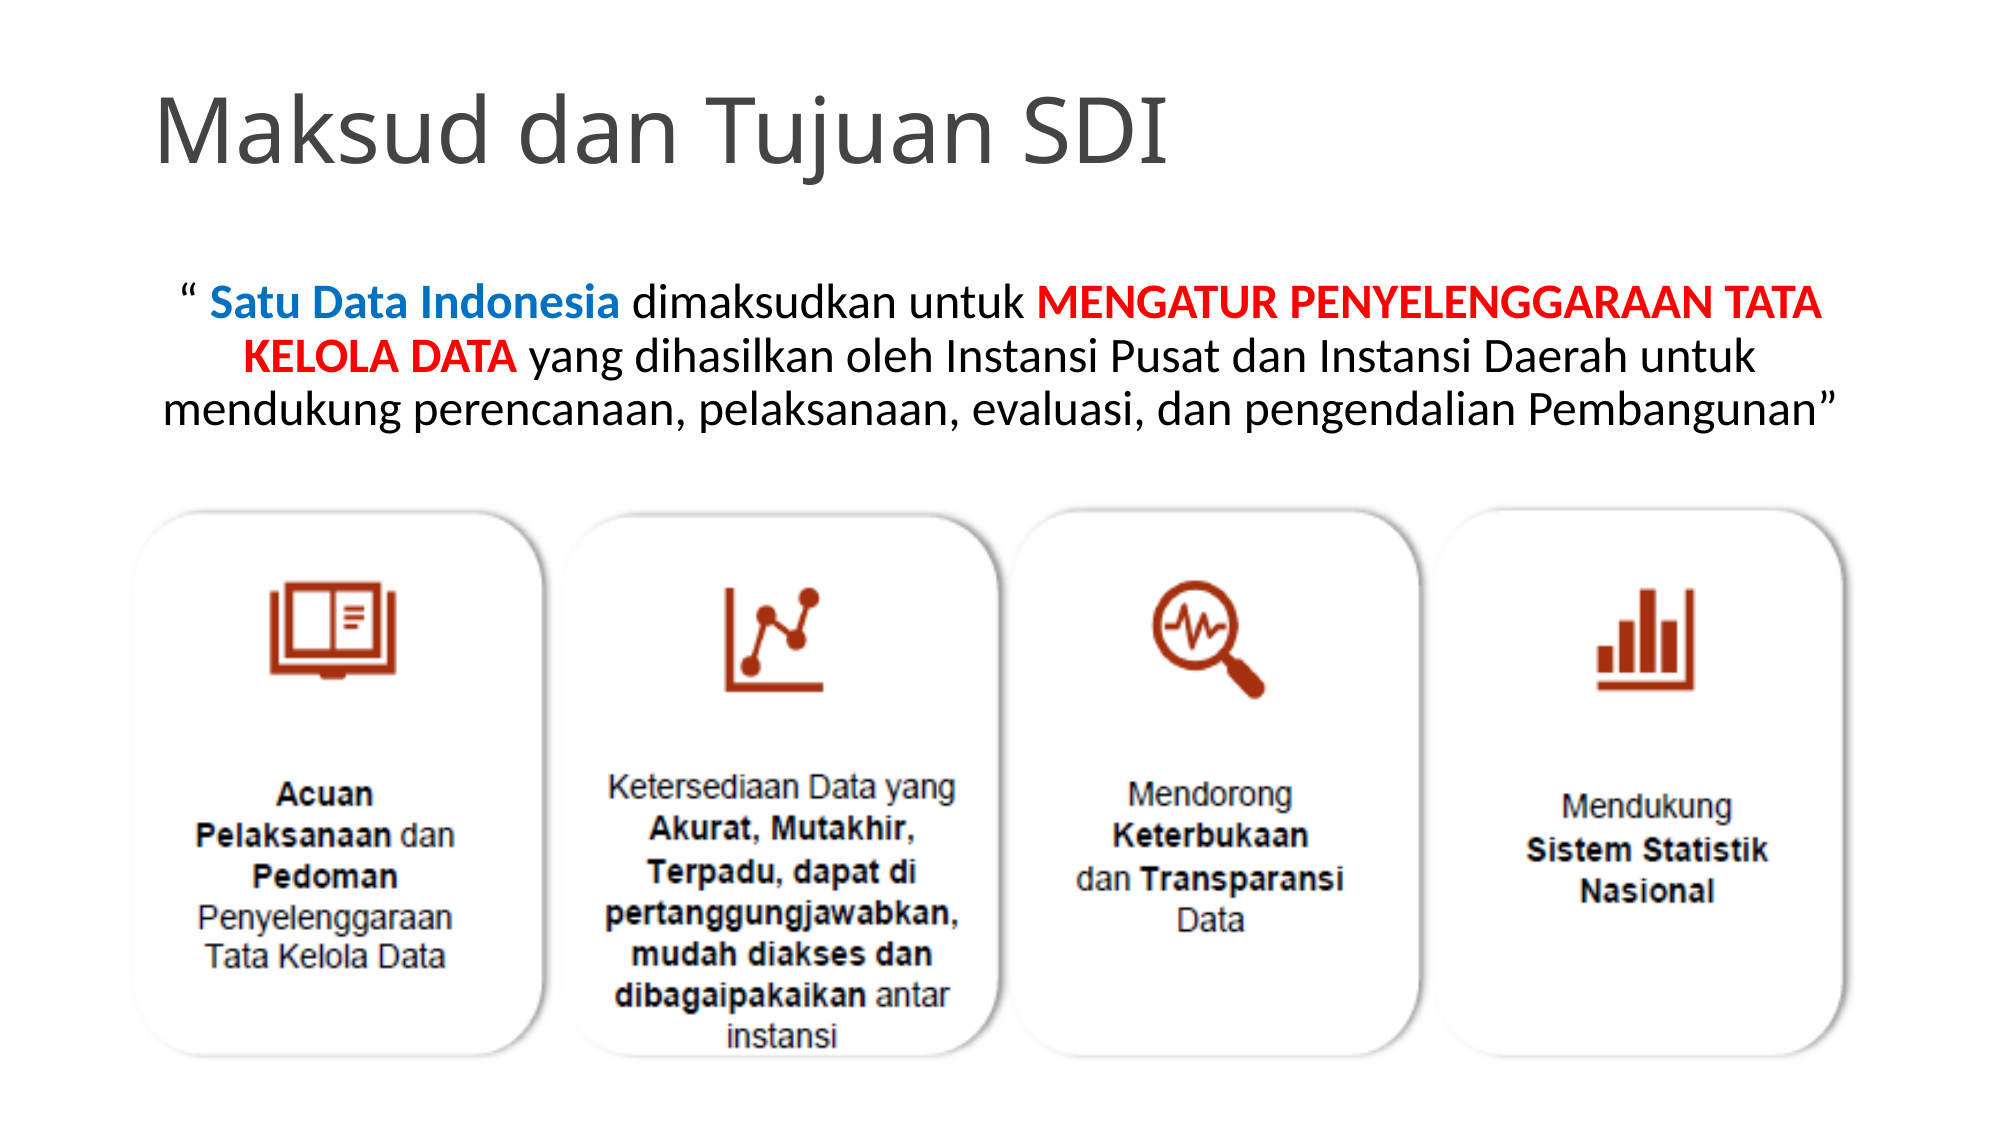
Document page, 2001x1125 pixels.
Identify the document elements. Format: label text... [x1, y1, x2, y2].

picture [111, 499, 1881, 1066]
title Maksud dan Tujuan SDI [137, 59, 1863, 209]
list “ Satu Data Indonesia dimaksudkan untuk MENGATUR PENYELENGGARAAN TATA KELOLA DATA yang dihasilkan oleh Instansi Pusat dan Instansi Daerah untuk mendukung perencanaan, pelaksanaan, evaluasi, dan pengendalian Pembangunan” [137, 268, 1863, 467]
